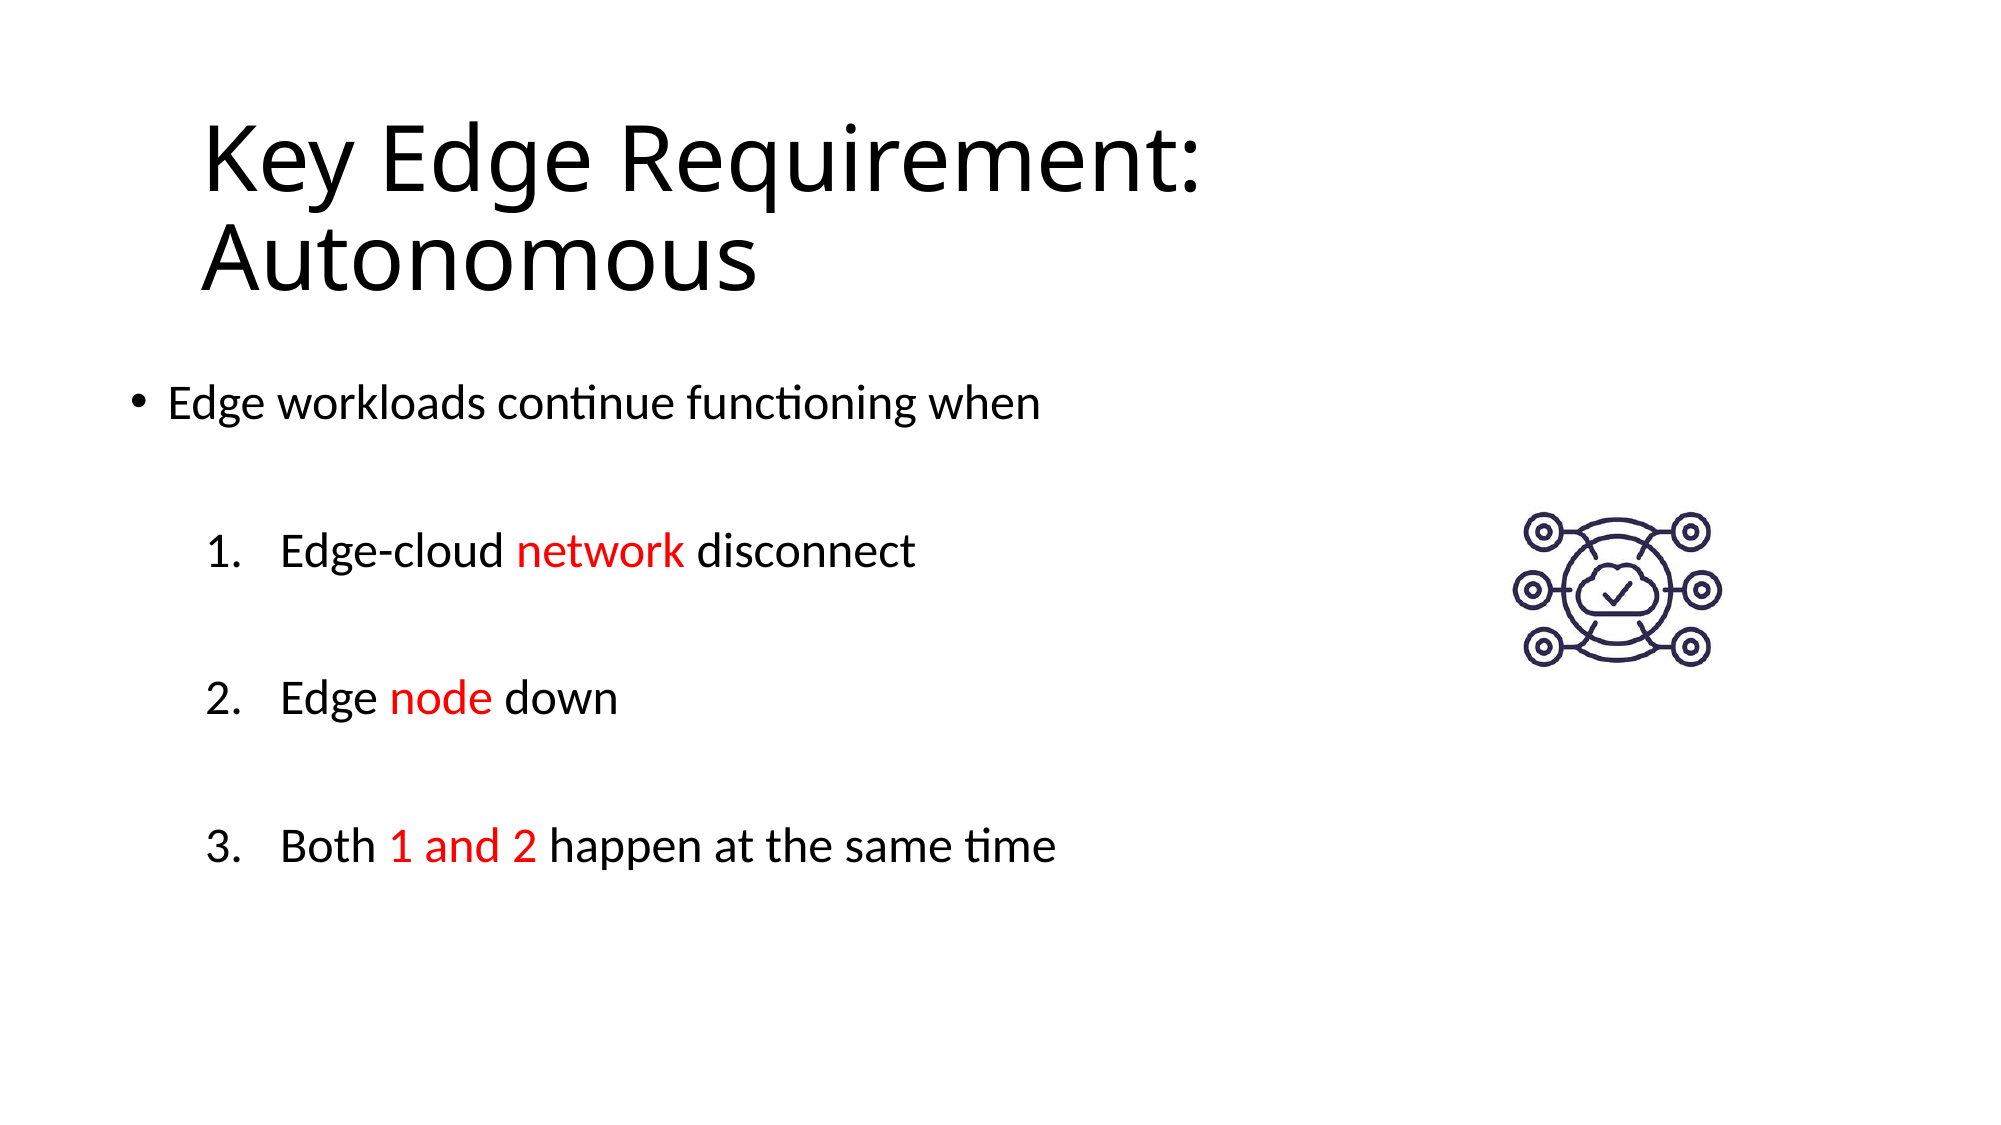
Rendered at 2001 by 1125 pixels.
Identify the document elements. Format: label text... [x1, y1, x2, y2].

list Edge workloads continue functioning when Edge-cloud network disconnect Edge node down Both 1 and 2 happen at the same time [115, 343, 1342, 910]
picture [1438, 405, 1796, 762]
title Key Edge Requirement: Autonomous [186, 102, 1796, 321]
